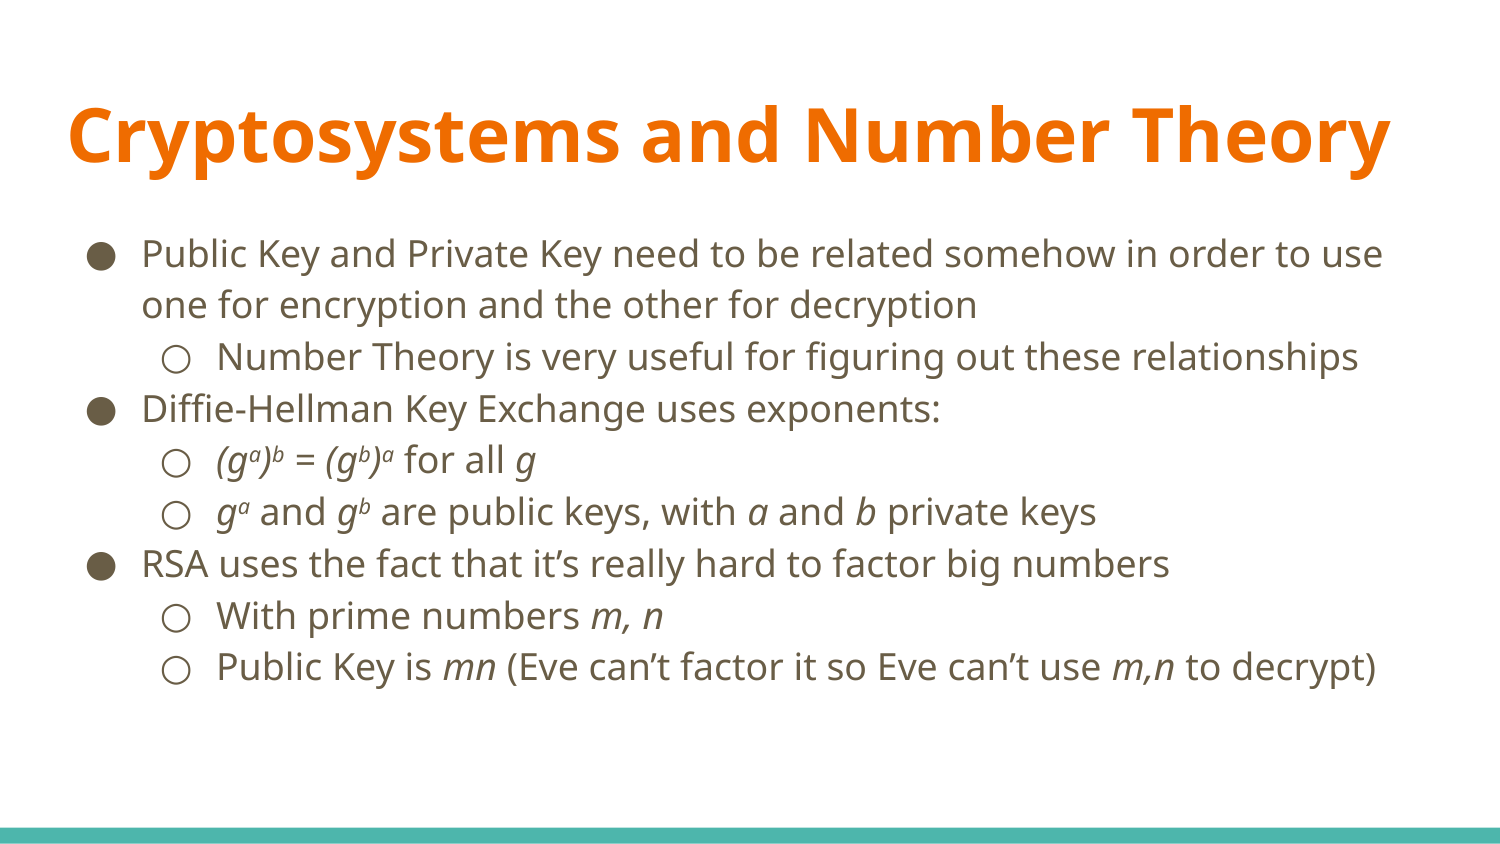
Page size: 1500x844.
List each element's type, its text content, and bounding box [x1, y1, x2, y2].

title Cryptosystems and Number Theory [51, 72, 1449, 189]
list Public Key and Private Key need to be related somehow in order to use one for encryption and the other for decryption Number Theory is very useful for figuring out these relationships Diffie-Hellman Key Exchange uses exponents: (ga)b = (gb)a for all g ga and gb are public keys, with a and b private keys RSA uses the fact that it’s really hard to factor big numbers With prime numbers m, n Public Key is mn (Eve can’t factor it so Eve can’t use m,n to decrypt) [51, 207, 1449, 750]
